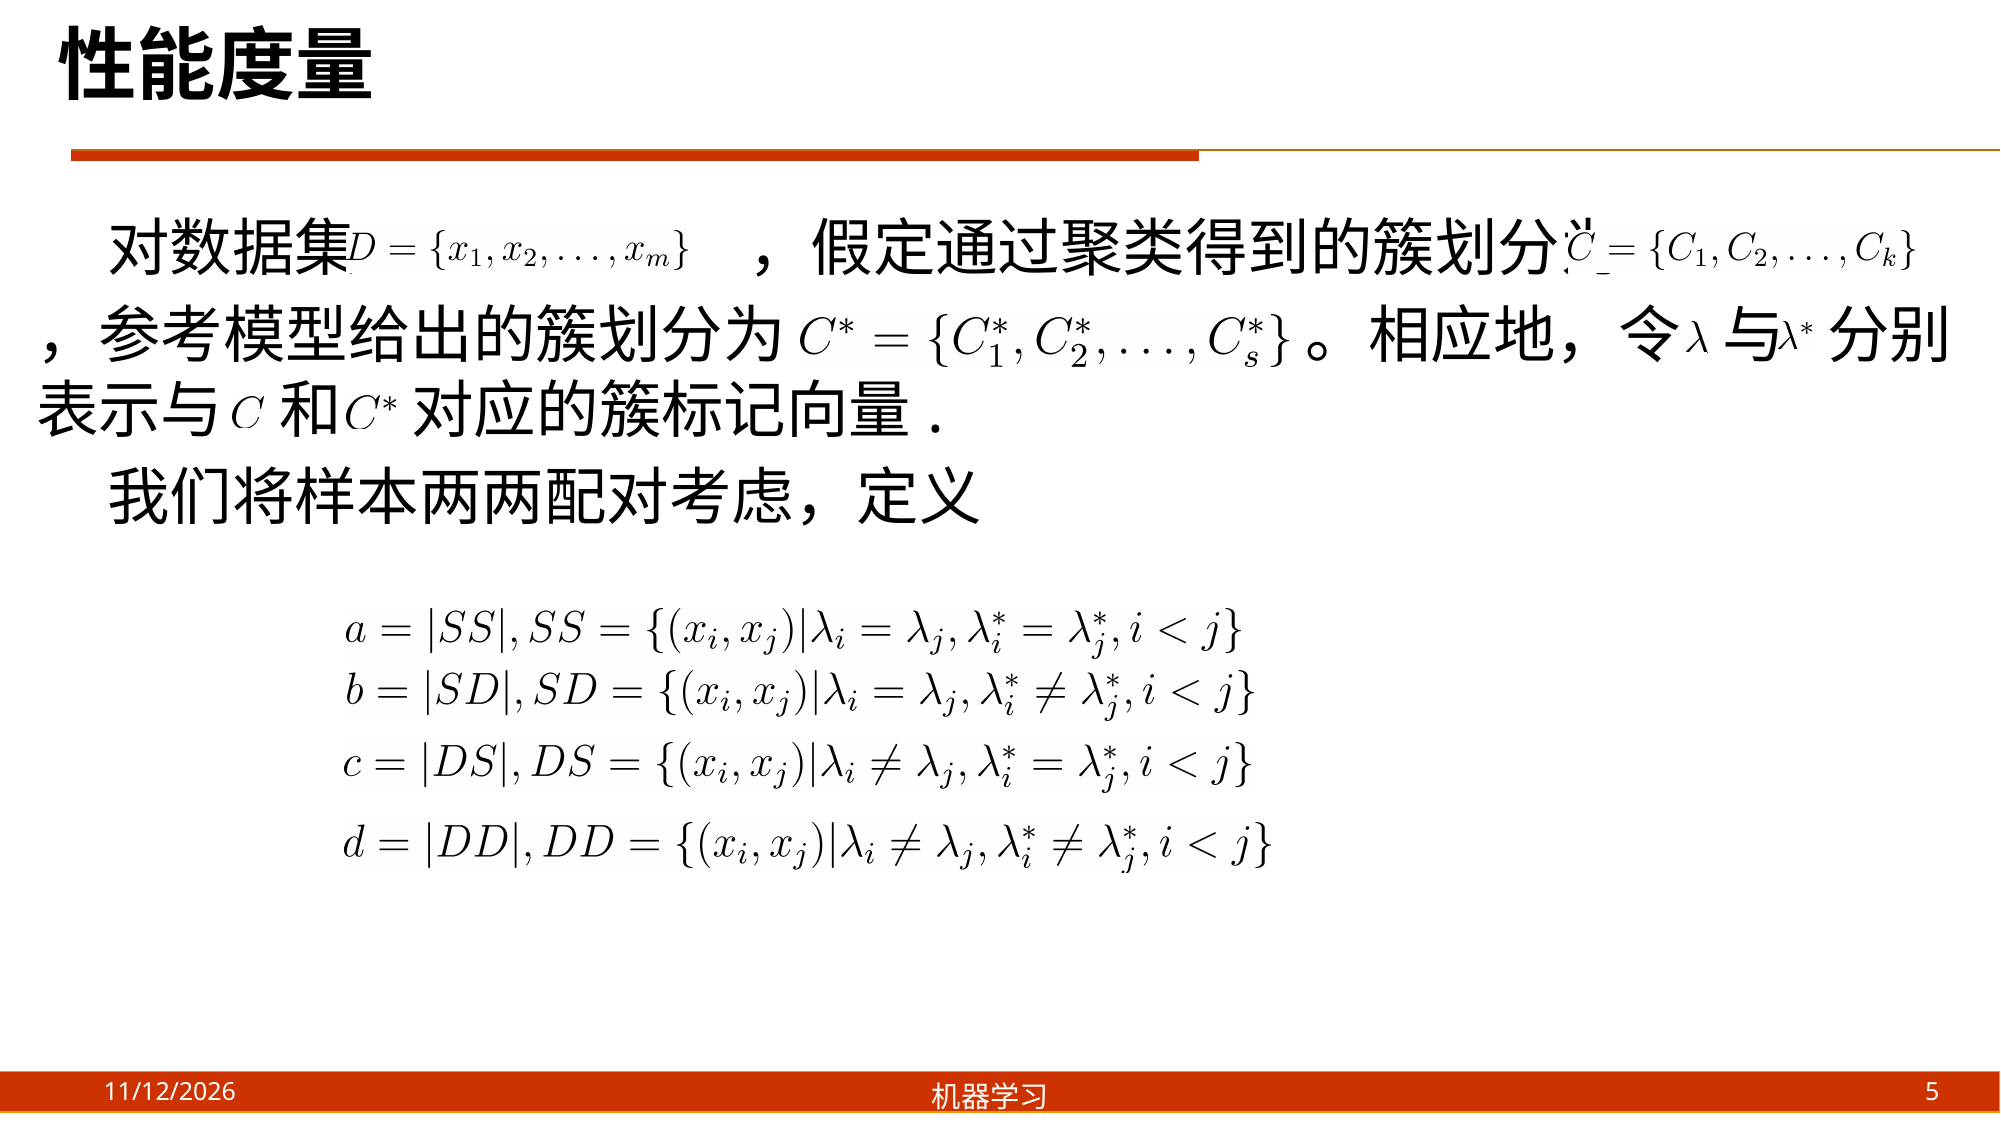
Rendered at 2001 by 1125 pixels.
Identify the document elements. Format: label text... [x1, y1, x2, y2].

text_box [345, 667, 1255, 726]
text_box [798, 310, 1291, 371]
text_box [344, 604, 1243, 664]
text_box 对数据集 ，假定通过聚类得到的簇划分为 ，参考模型给出的簇划分为 。相应地，令 与 分别表示与 和 对应的簇标记向量. 我们将样本两两配对考虑，定义 [21, 200, 1979, 1010]
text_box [230, 392, 266, 440]
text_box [1566, 227, 1917, 274]
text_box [344, 227, 690, 273]
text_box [1776, 318, 1813, 360]
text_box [1684, 318, 1710, 363]
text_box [342, 819, 1272, 879]
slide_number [103, 1074, 538, 1115]
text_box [344, 391, 398, 442]
text_box 性能度量 [42, 7, 1337, 135]
slide_number 5 [1505, 1074, 1940, 1113]
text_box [342, 738, 1252, 799]
